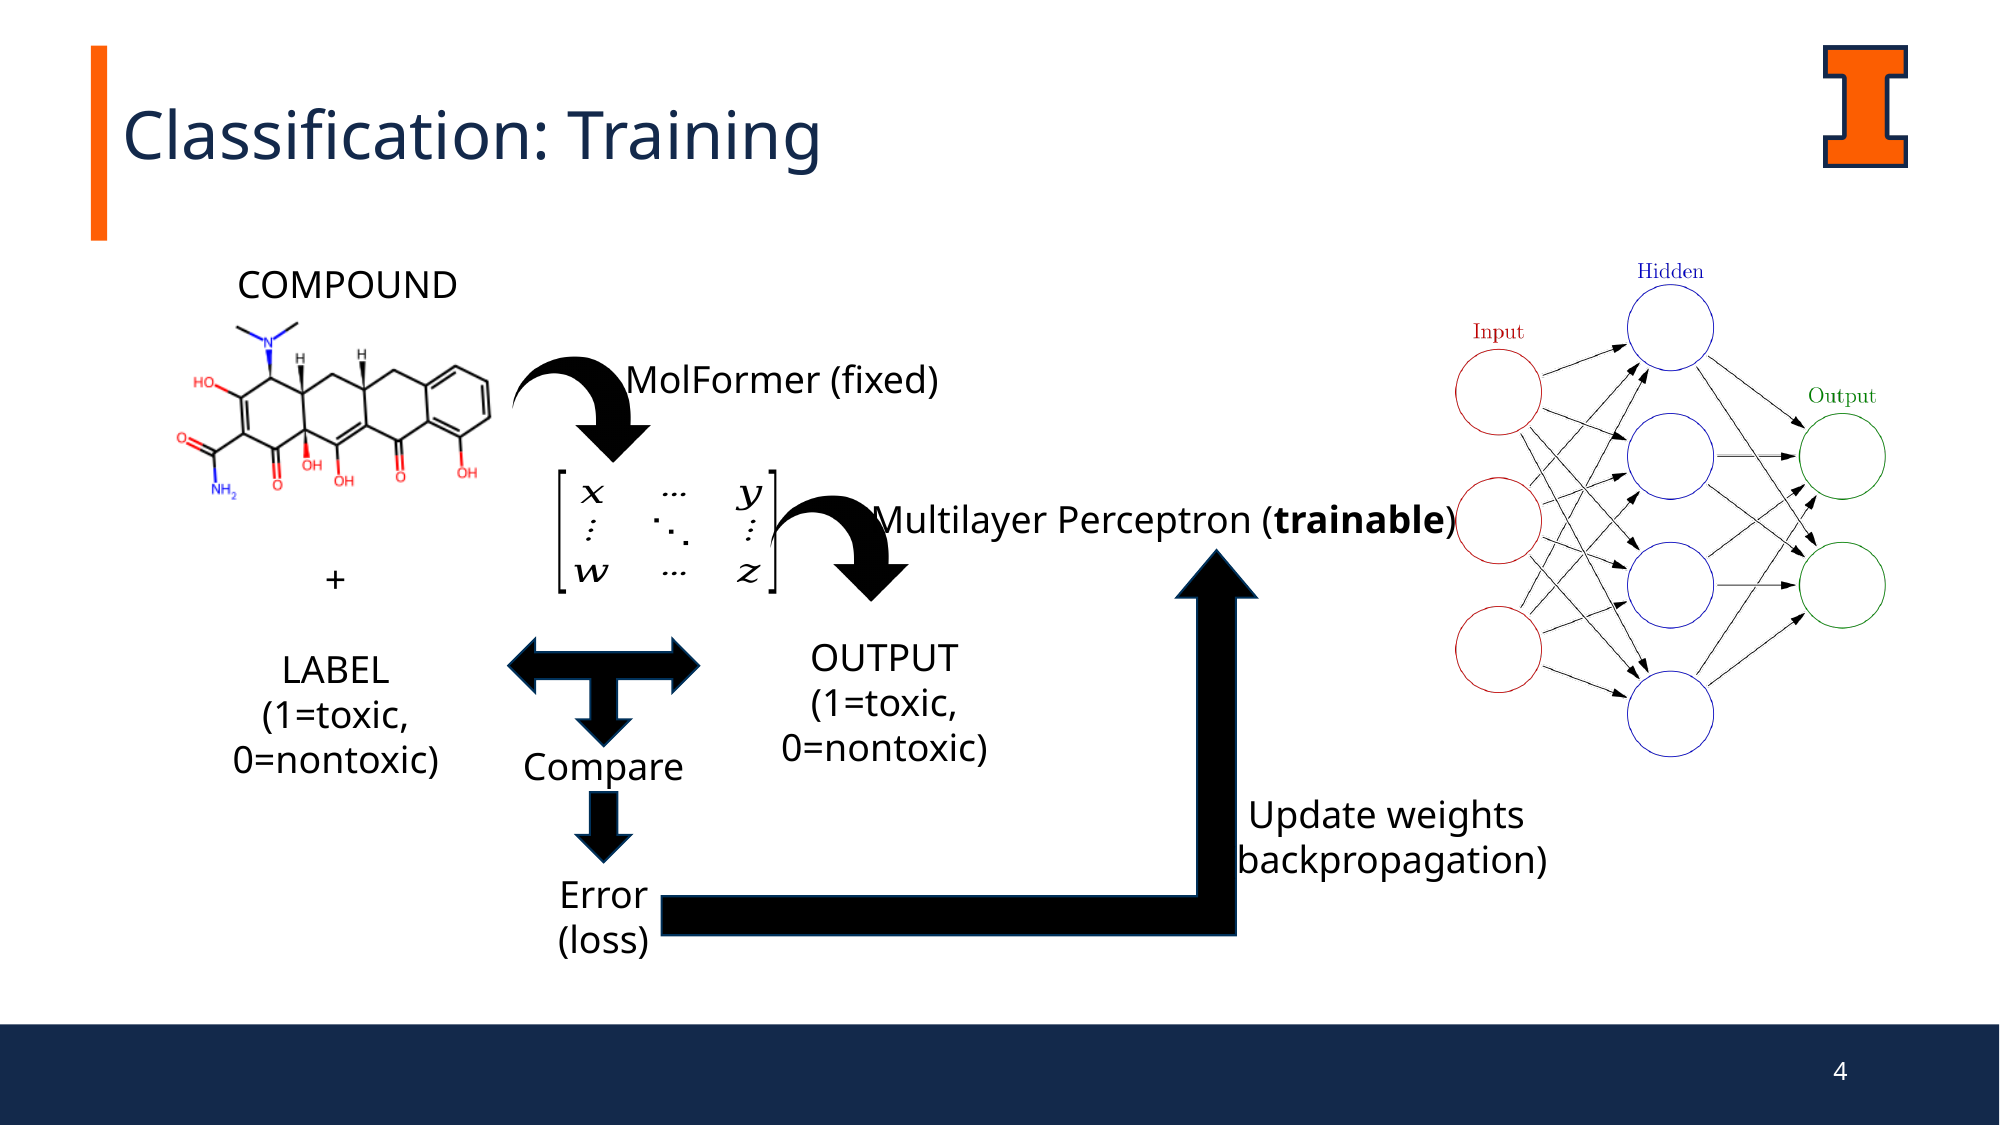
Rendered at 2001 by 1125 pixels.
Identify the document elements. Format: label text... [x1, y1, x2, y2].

text_box MolFormer (fixed) [657, 348, 954, 409]
text_box Update weights (backpropagation) [1210, 783, 1563, 889]
text_box Error (loss) [515, 863, 692, 969]
picture [506, 334, 657, 485]
text_box COMPOUND [163, 253, 533, 313]
picture [764, 473, 915, 624]
picture [1455, 260, 1887, 779]
text_box Compare [508, 736, 700, 796]
list Classification: Training [107, 45, 1809, 241]
picture [173, 313, 497, 509]
slide_number 4 [1412, 1042, 1863, 1103]
picture [1823, 45, 1908, 168]
text_box [506, 636, 701, 736]
text_box [660, 548, 1259, 937]
text_box [573, 791, 634, 863]
text_box Multilayer Perceptron (trainable) [915, 488, 1455, 548]
text_box + LABEL (1=toxic, 0=nontoxic) [151, 548, 521, 788]
text_box OUTPUT (1=toxic, 0=nontoxic) [700, 627, 1069, 822]
